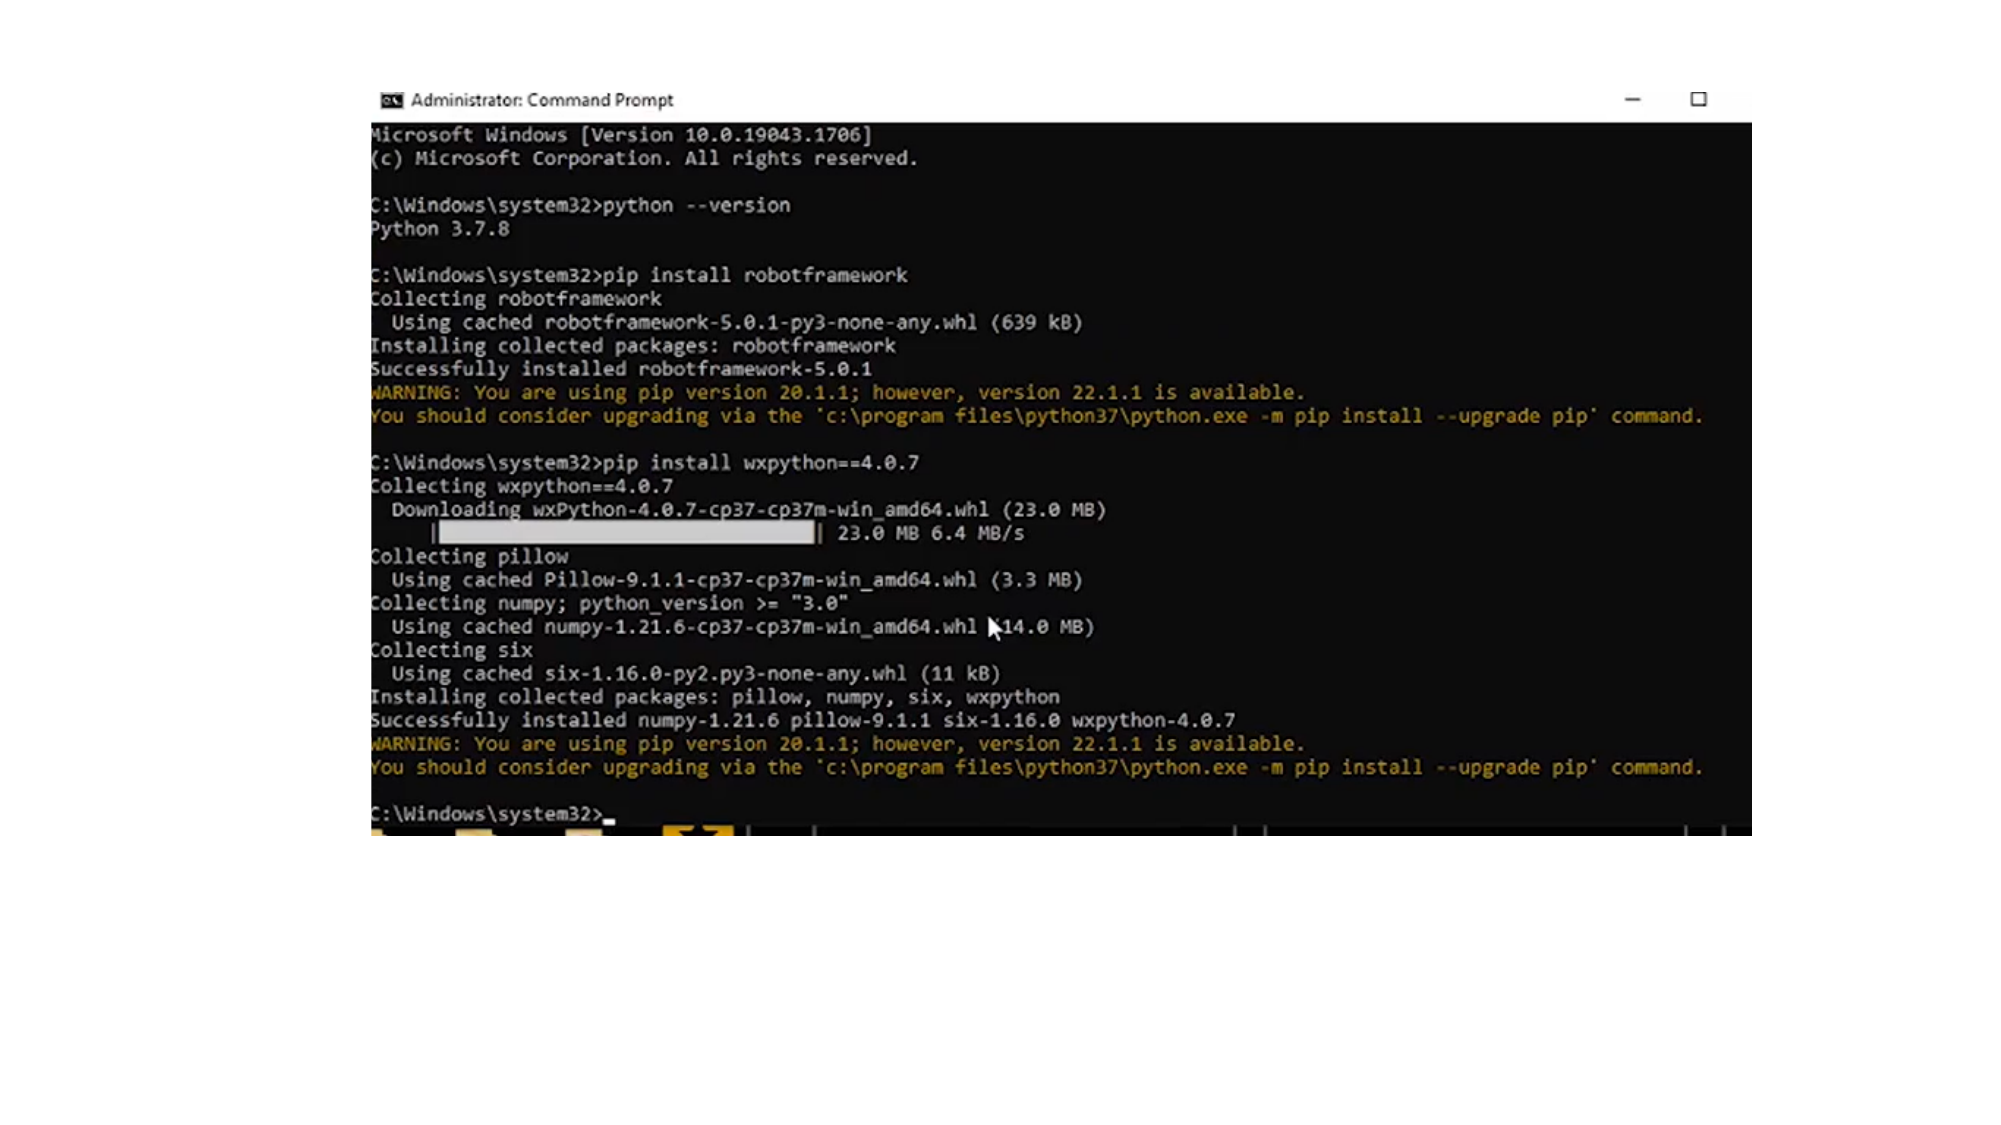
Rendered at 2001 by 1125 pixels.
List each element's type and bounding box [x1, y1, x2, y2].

picture [371, 92, 1752, 836]
